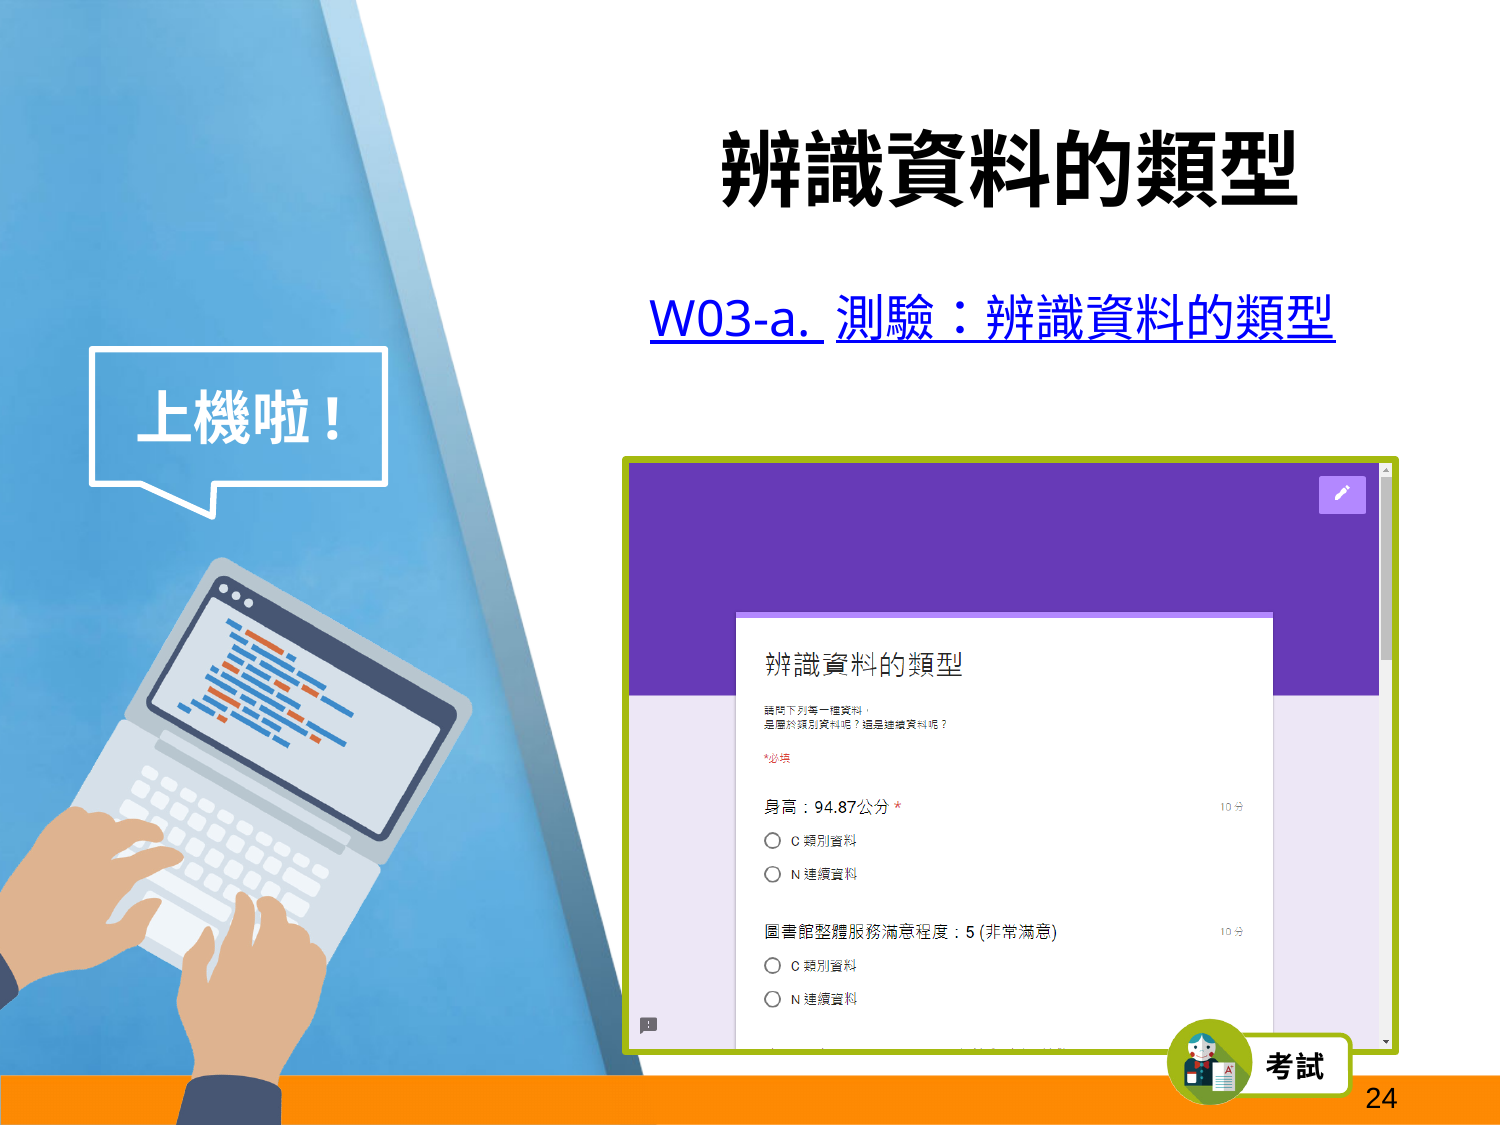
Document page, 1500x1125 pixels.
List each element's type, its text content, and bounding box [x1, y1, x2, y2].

list W03-a. 測驗：辨識資料的類型 [474, 262, 1482, 1036]
picture [0, 0, 1500, 1125]
text_box 考試 [1259, 1058, 1351, 1096]
title 上機啦! [97, 362, 380, 471]
slide_number ‹#› [1350, 1074, 1488, 1118]
title 辨識資料的類型 [599, 27, 1422, 232]
